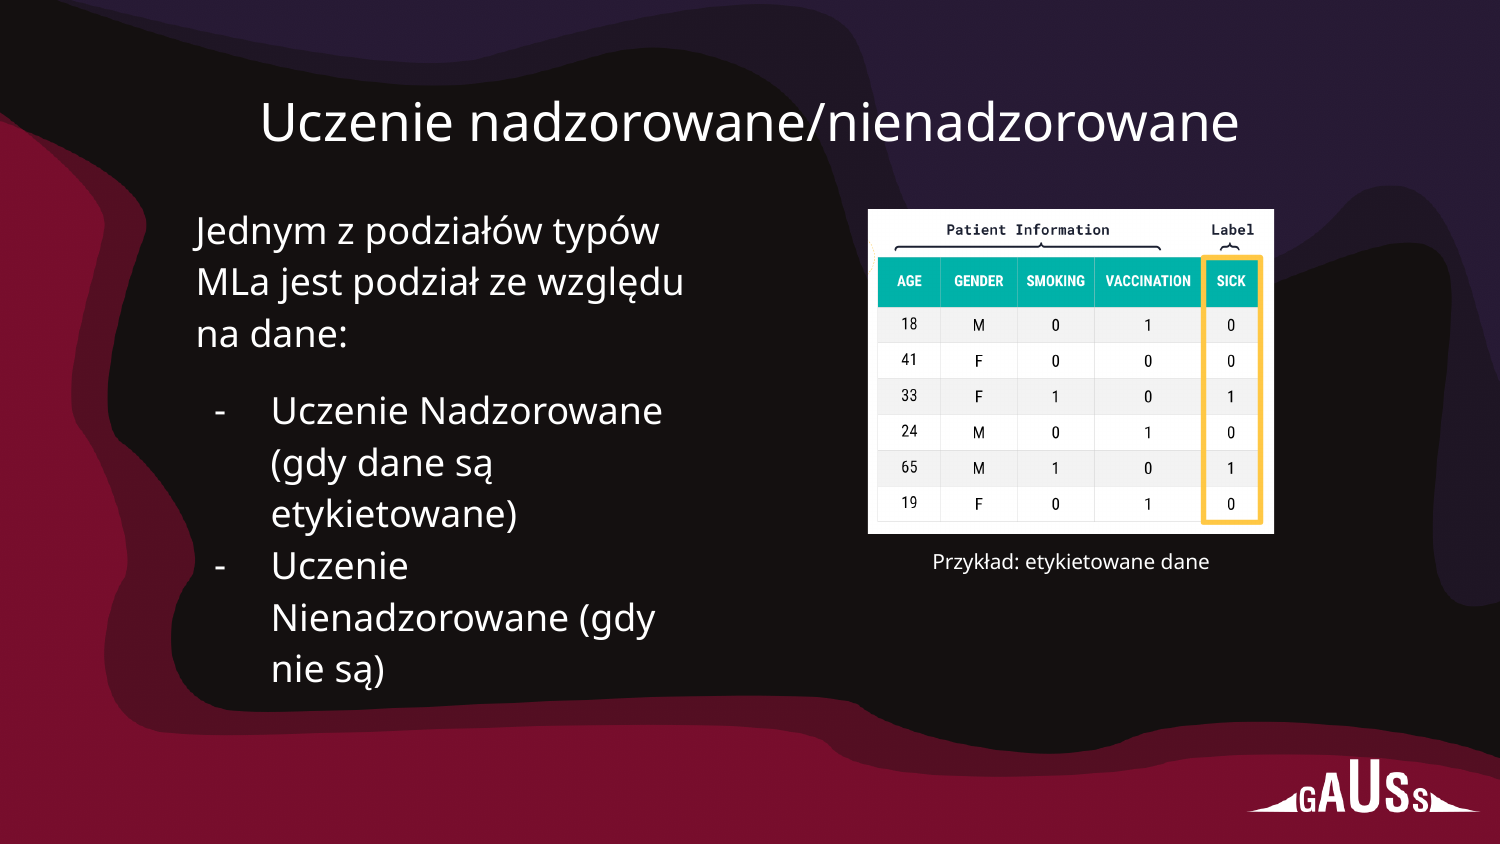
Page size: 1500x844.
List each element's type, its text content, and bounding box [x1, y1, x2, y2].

picture [0, 0, 1500, 844]
list Jednym z podziałów typów MLa jest podział ze względu na dane: Uczenie Nadzorowane (gdy dane są etykietowane) Uczenie Nienadzorowane (gdy nie są) [180, 184, 722, 746]
title Uczenie nadzorowane/nienadzorowane [51, 72, 1449, 167]
text_box Przykład: etykietowane dane [872, 543, 1270, 587]
